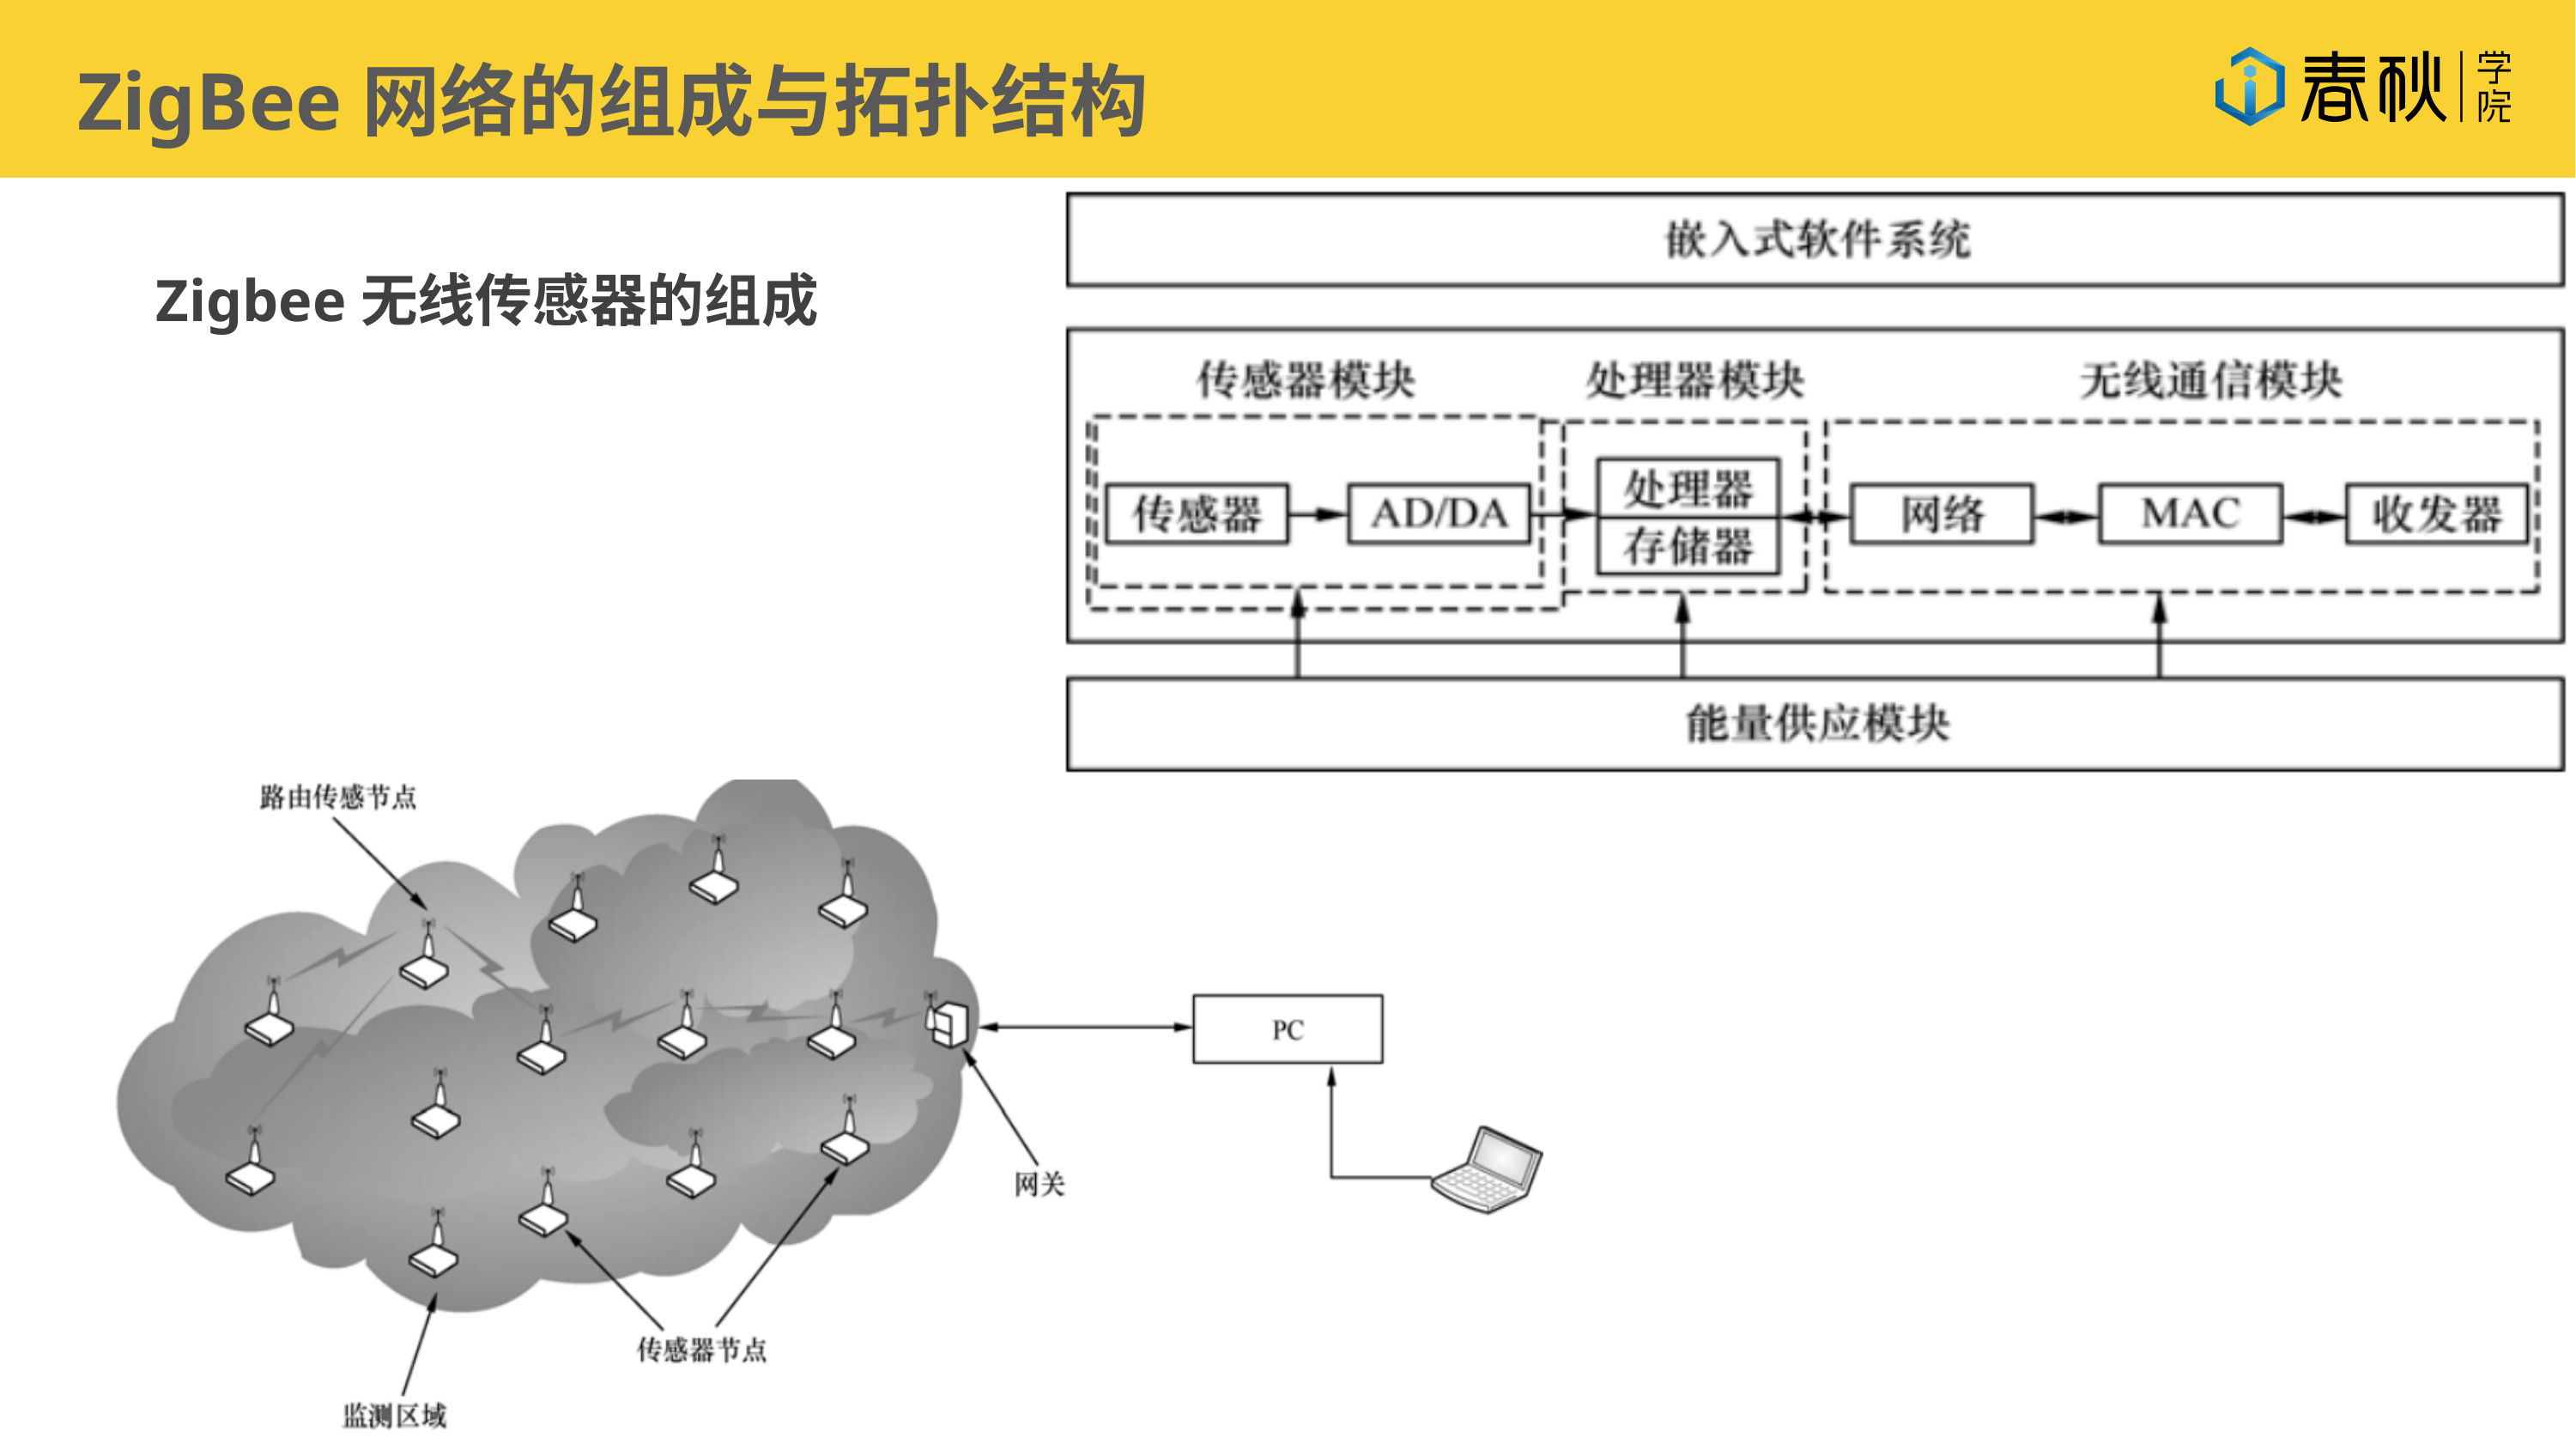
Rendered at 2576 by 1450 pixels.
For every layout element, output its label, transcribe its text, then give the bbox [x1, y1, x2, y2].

list ZigBee网络的组成与拓扑结构 [64, 45, 1177, 137]
list Zigbee无线传感器的组成 [142, 223, 985, 366]
picture [0, 0, 2576, 1432]
